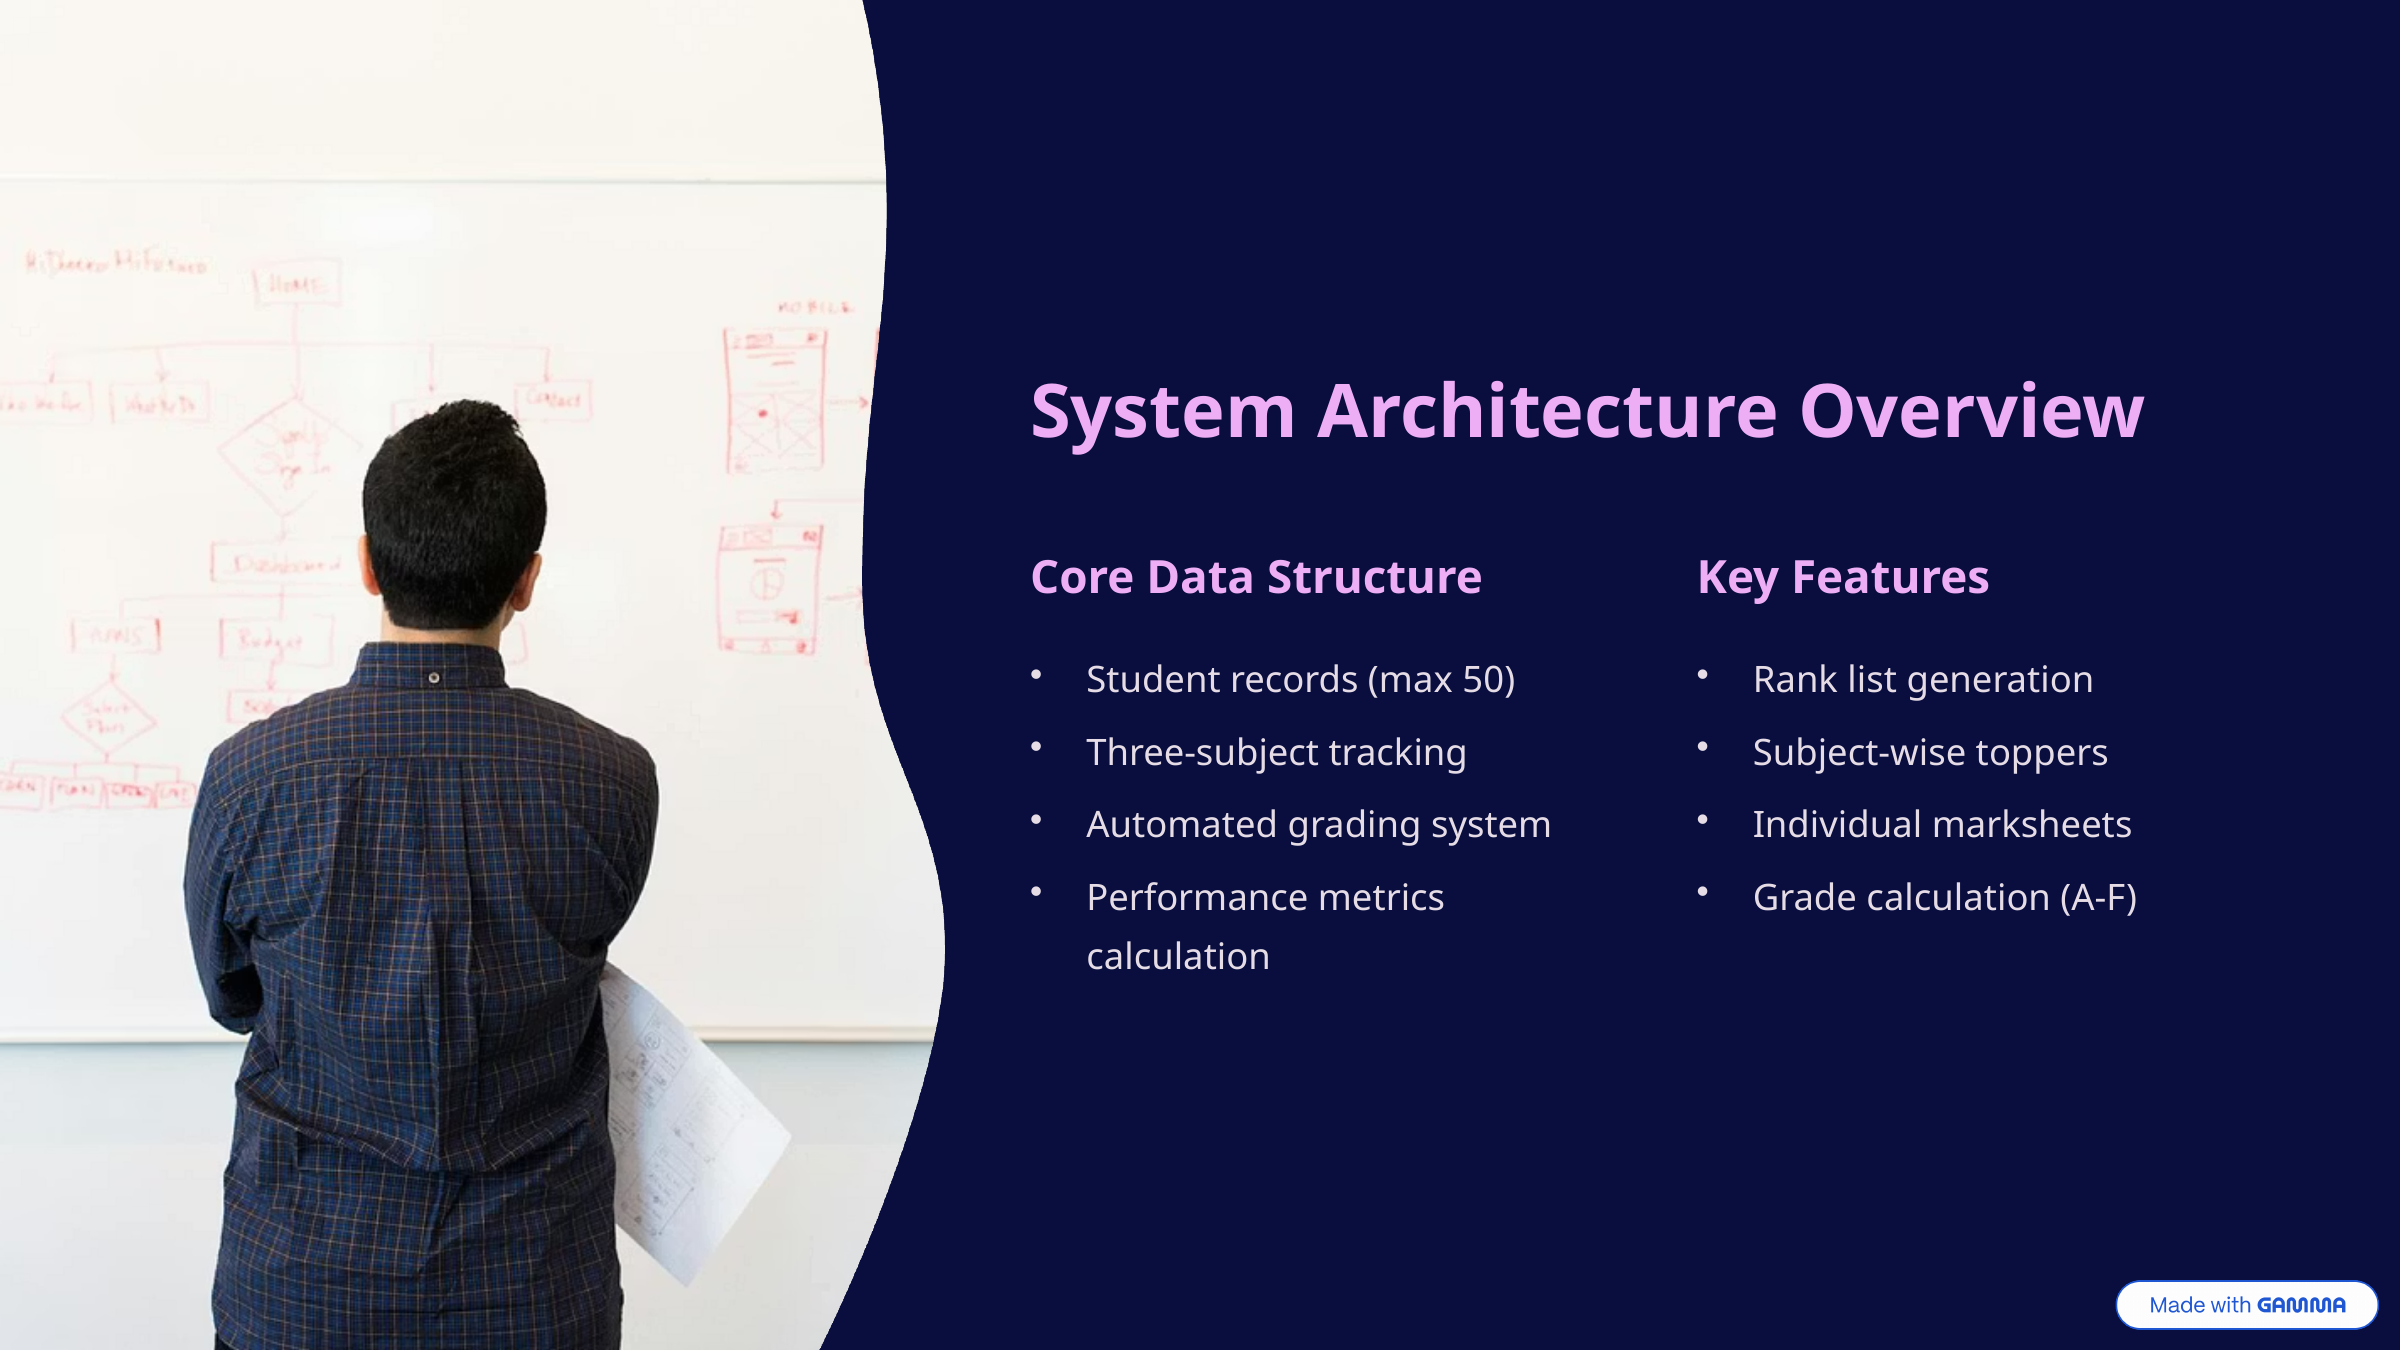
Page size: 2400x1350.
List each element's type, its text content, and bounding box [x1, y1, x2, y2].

text_box Subject-wise toppers [1696, 713, 2271, 773]
picture [2106, 1271, 2389, 1339]
text_box Three-subject tracking [1030, 713, 1605, 773]
text_box System Architecture Overview [1030, 359, 2162, 453]
text_box Grade calculation (A-F) [1696, 858, 2271, 918]
text_box Key Features [1696, 545, 2162, 604]
text_box Student records (max 50) [1030, 640, 1605, 701]
picture [0, 0, 945, 1350]
text_box Core Data Structure [1030, 545, 1496, 604]
text_box Automated grading system [1030, 785, 1605, 846]
text_box Individual marksheets [1696, 785, 2271, 846]
text_box Performance metrics calculation [1030, 858, 1605, 978]
text_box Rank list generation [1696, 640, 2271, 701]
